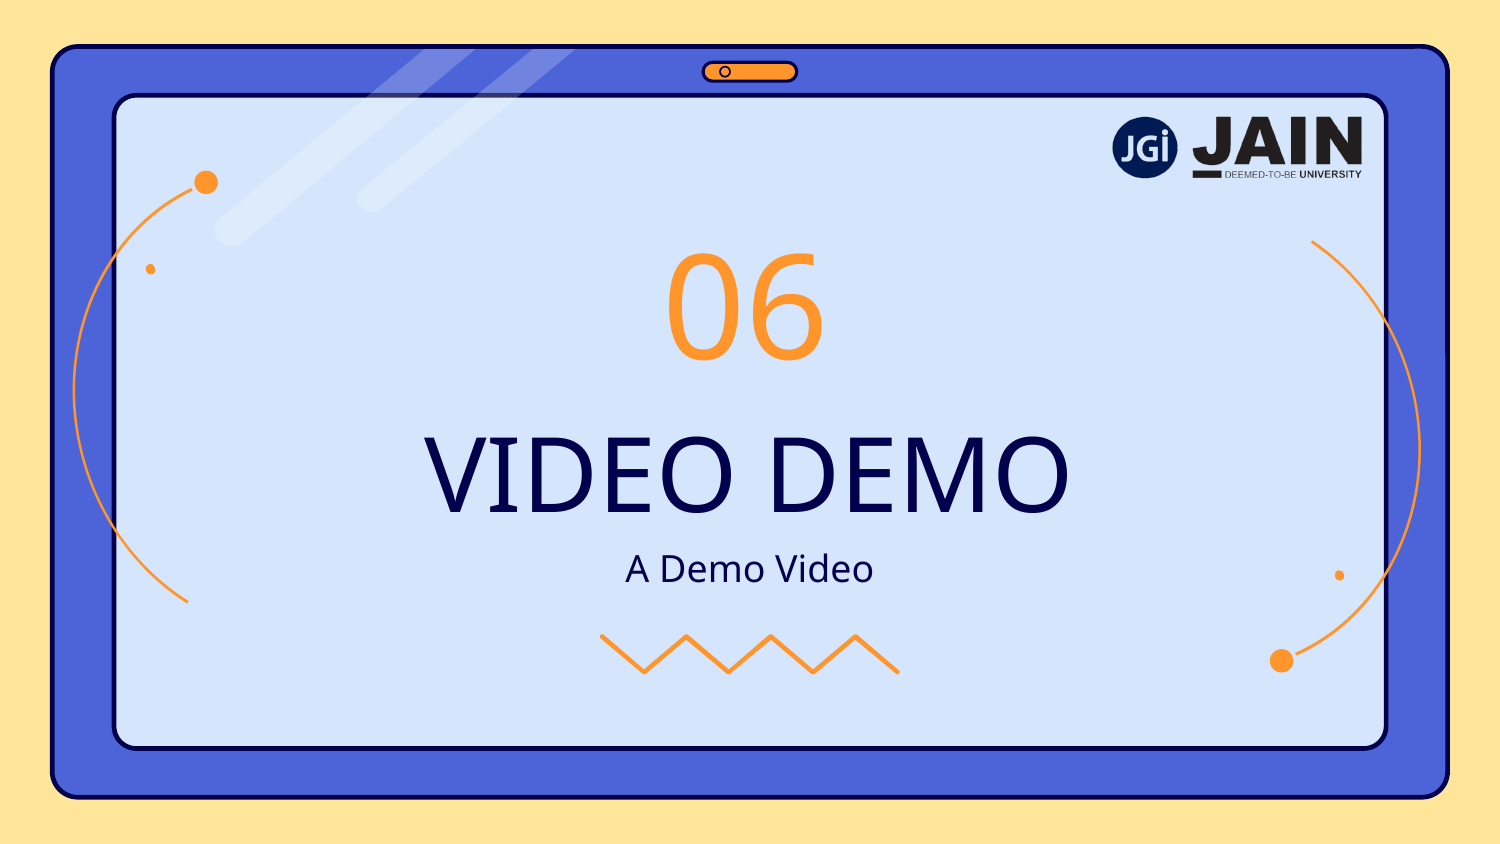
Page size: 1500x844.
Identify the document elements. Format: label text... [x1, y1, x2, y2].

title VIDEO DEMO [334, 348, 1165, 533]
picture [1103, 104, 1371, 183]
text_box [1223, 226, 1451, 671]
subtitle A Demo Video [408, 545, 1092, 601]
title 06 [404, 243, 1087, 359]
text_box [599, 634, 900, 675]
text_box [42, 174, 271, 619]
